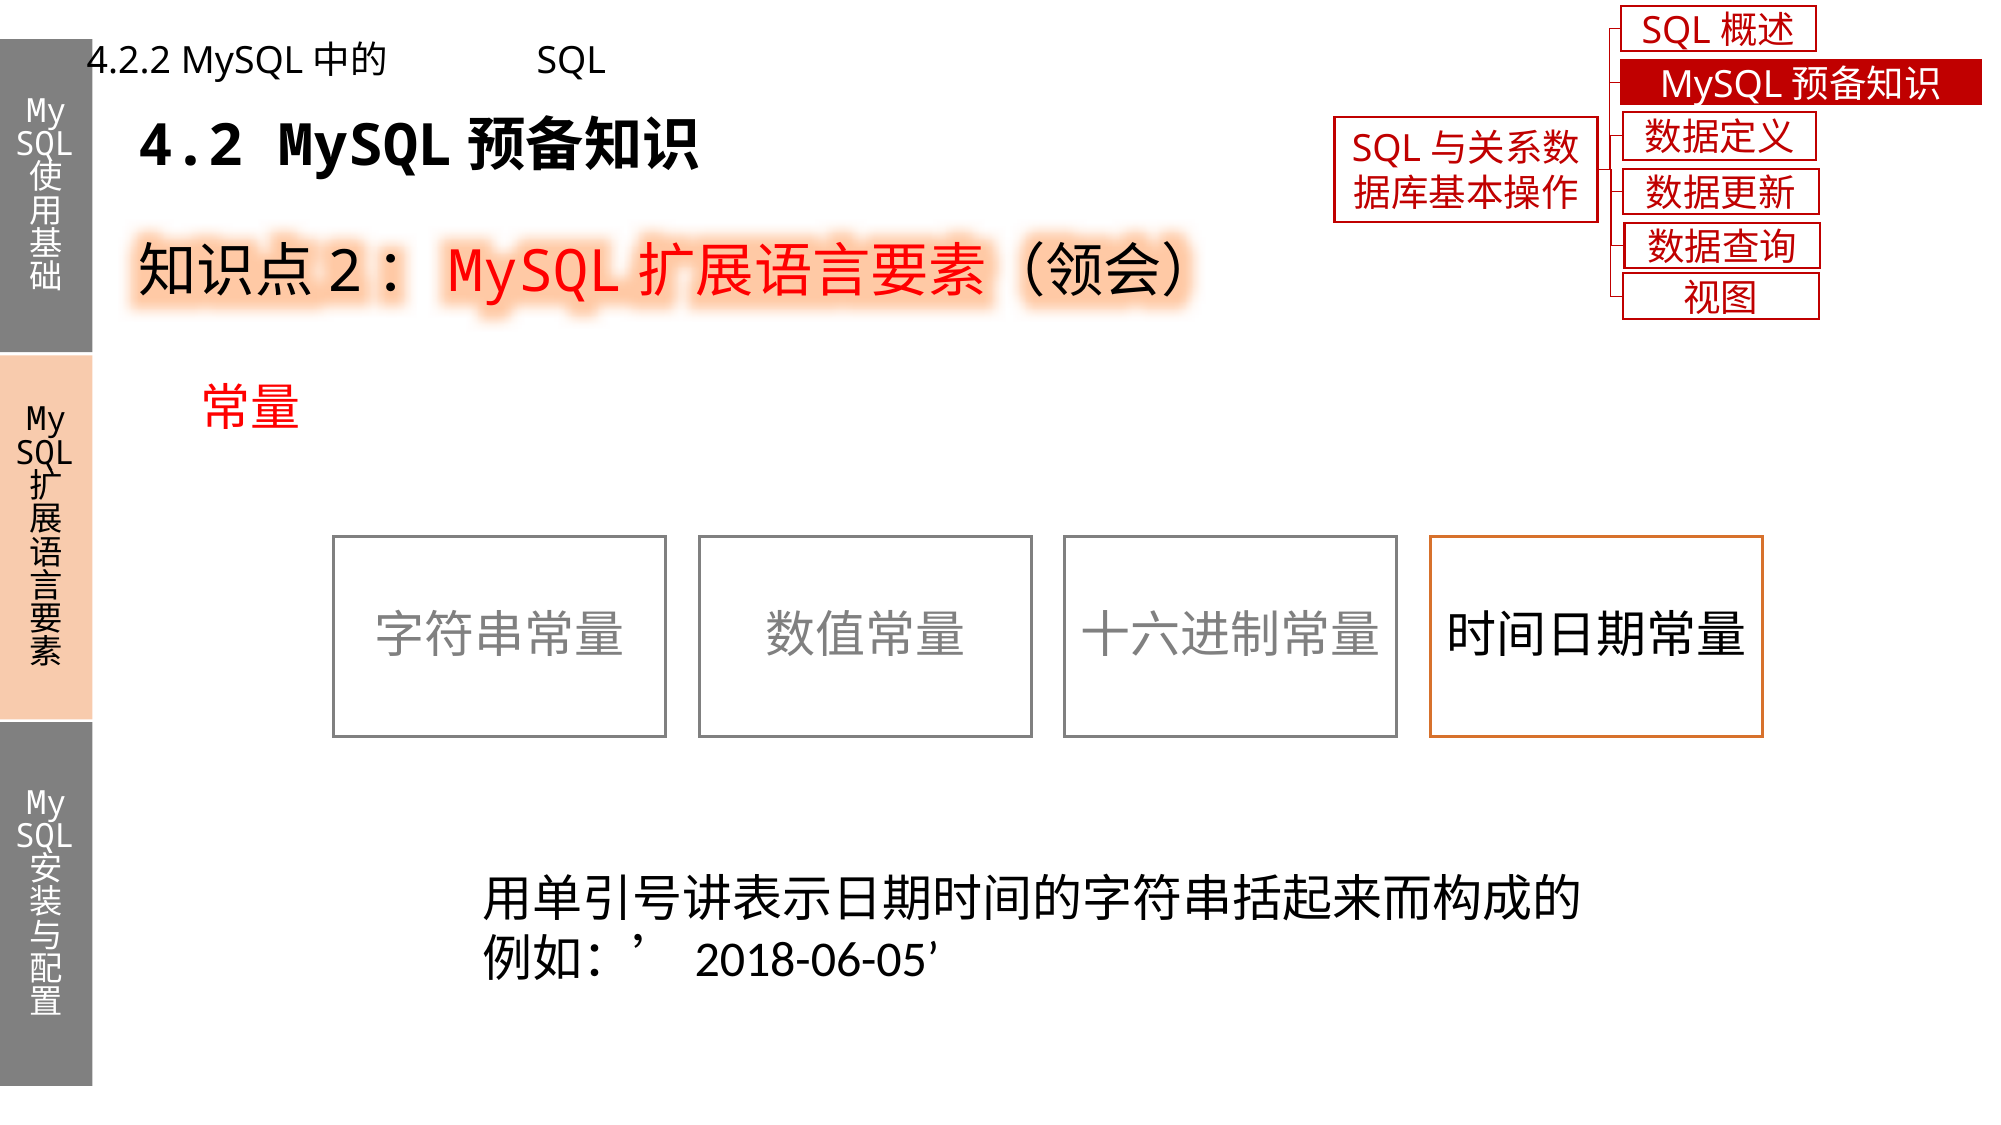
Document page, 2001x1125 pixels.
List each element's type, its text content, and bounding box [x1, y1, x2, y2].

text_box 数据定义 [1622, 111, 1817, 161]
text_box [1597, 82, 1621, 135]
text_box SQL与关系数据库基本操作 [1333, 116, 1597, 223]
text_box SQL概述 [1620, 5, 1817, 52]
text_box 4.2.2 MySQL中的 SQL [71, 28, 621, 89]
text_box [1597, 169, 1623, 297]
text_box MySQL预备知识 [1621, 59, 1982, 105]
text_box 从表或视图中删除数据 [118, 170, 1949, 335]
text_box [1597, 28, 1621, 82]
text_box 数据查询 [1623, 222, 1821, 269]
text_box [114, 166, 1954, 339]
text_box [333, 483, 1763, 1023]
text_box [1597, 135, 1623, 169]
text_box 数据更新 [1623, 168, 1820, 215]
text_box 视图 [1622, 272, 1820, 320]
text_box 4.2 MySQL预备知识 [120, 97, 1568, 153]
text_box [0, 38, 93, 1086]
text_box 常量 [186, 350, 1827, 443]
text_box 知识点2：MySQL扩展语言要素（领会） [120, 172, 1945, 329]
